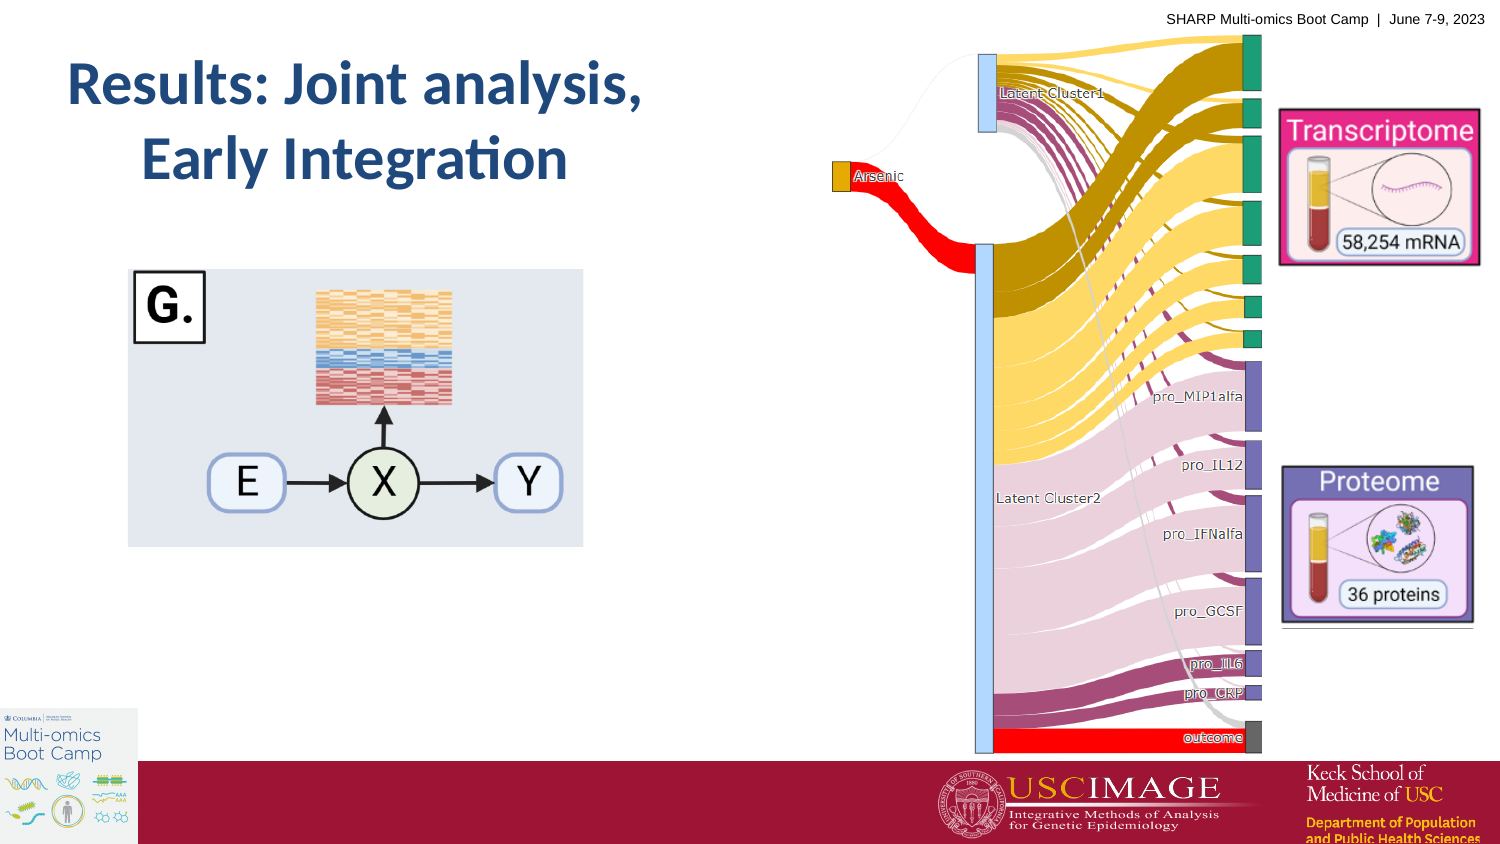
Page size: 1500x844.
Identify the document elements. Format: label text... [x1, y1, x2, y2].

picture [829, 34, 1263, 759]
picture [0, 708, 138, 844]
picture [1274, 464, 1480, 629]
title Results: Joint analysis, Early Integration [41, 34, 670, 236]
picture [926, 760, 1328, 844]
picture [1269, 106, 1484, 270]
picture [127, 269, 584, 547]
